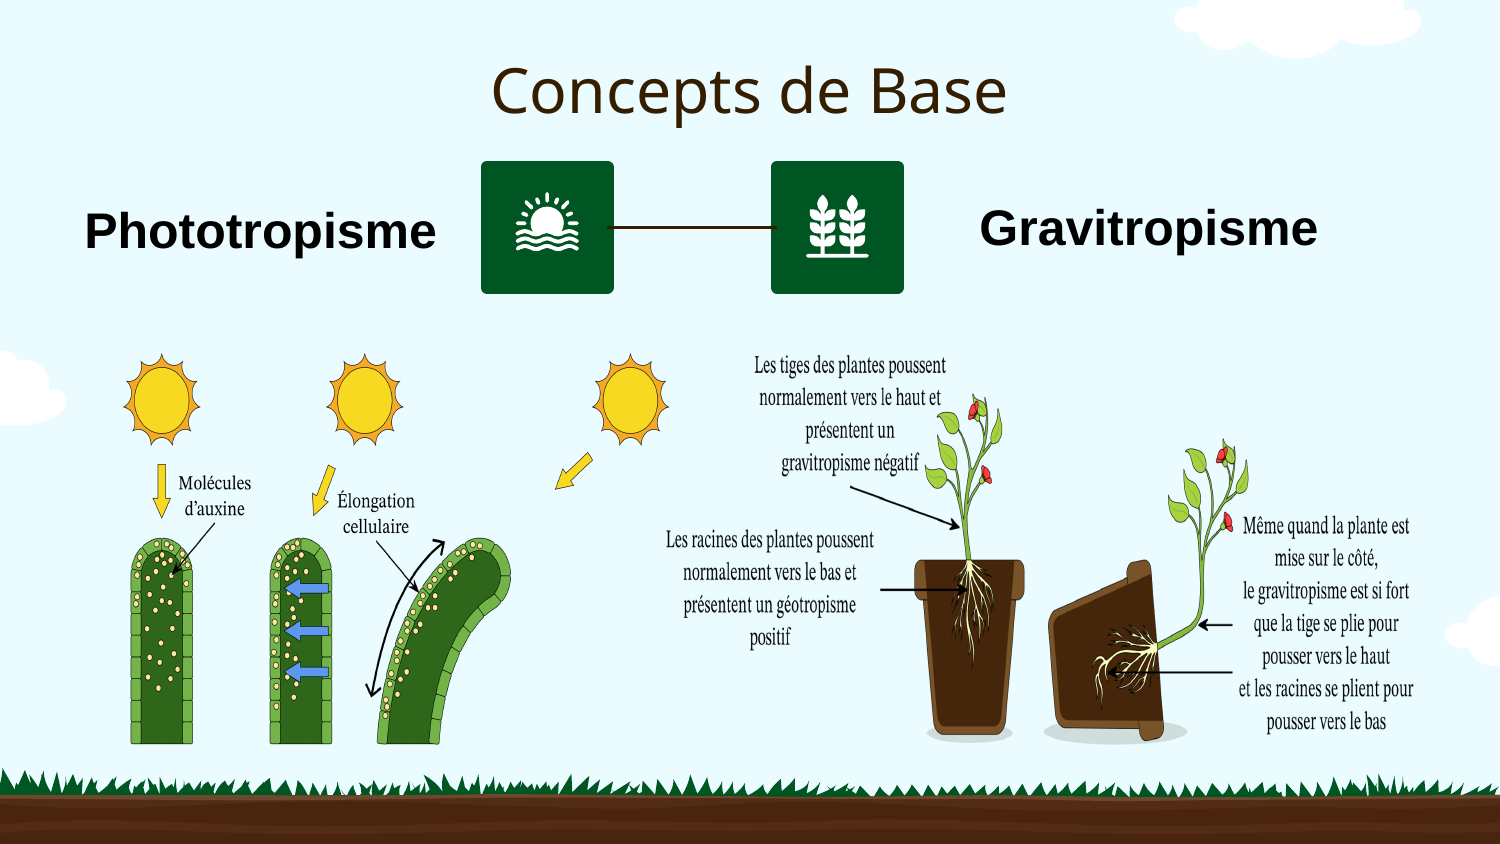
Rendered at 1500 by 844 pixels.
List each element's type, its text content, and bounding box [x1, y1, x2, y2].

text_box Gravitropisme [916, 191, 1382, 271]
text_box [514, 191, 580, 252]
text_box Phototropisme [16, 173, 486, 274]
text_box [805, 194, 869, 258]
title Concepts de Base [118, 36, 1382, 131]
picture [99, 315, 1438, 784]
text_box [486, 167, 608, 288]
text_box [777, 167, 898, 288]
